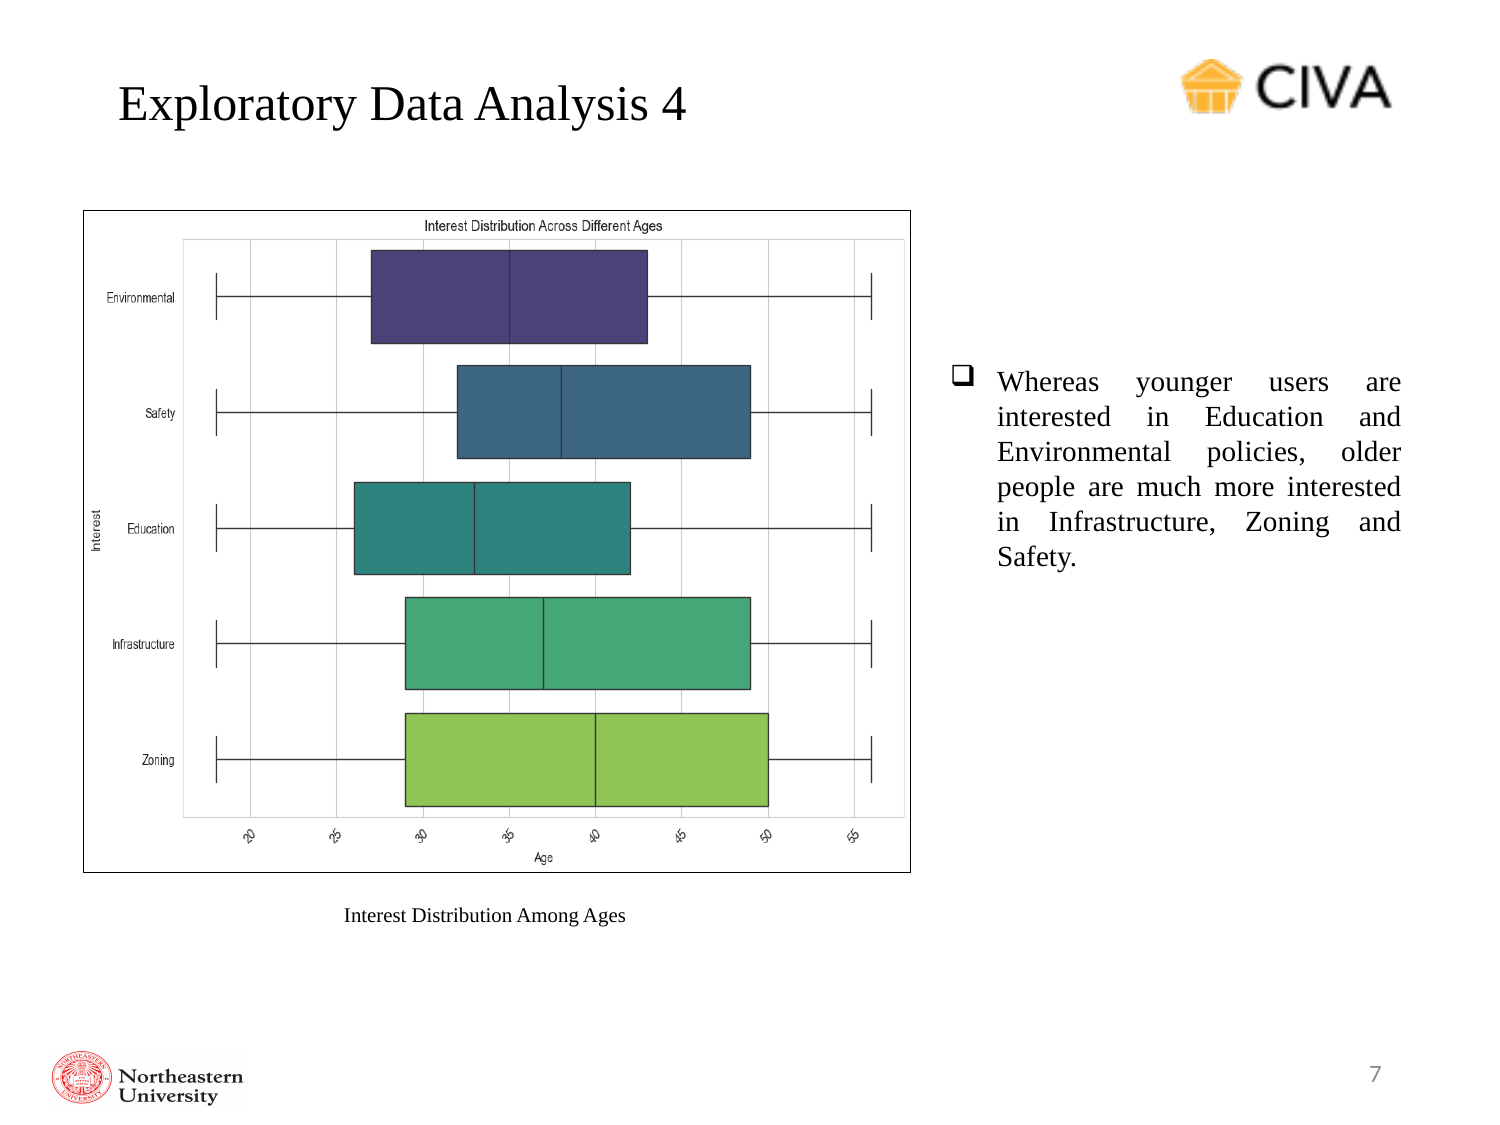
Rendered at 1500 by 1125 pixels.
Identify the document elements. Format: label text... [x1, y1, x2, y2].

text_box Whereas younger users are interested in Education and Environmental policies, older people are much more interested in Infrastructure, Zoning and Safety. [935, 355, 1417, 580]
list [83, 210, 911, 873]
slide_number 6 [1059, 1042, 1397, 1103]
title Exploratory Data Analysis 4 [103, 59, 1225, 148]
picture [47, 1047, 248, 1109]
picture [1180, 59, 1397, 119]
text_box Interest Distribution Among Ages [329, 893, 665, 934]
